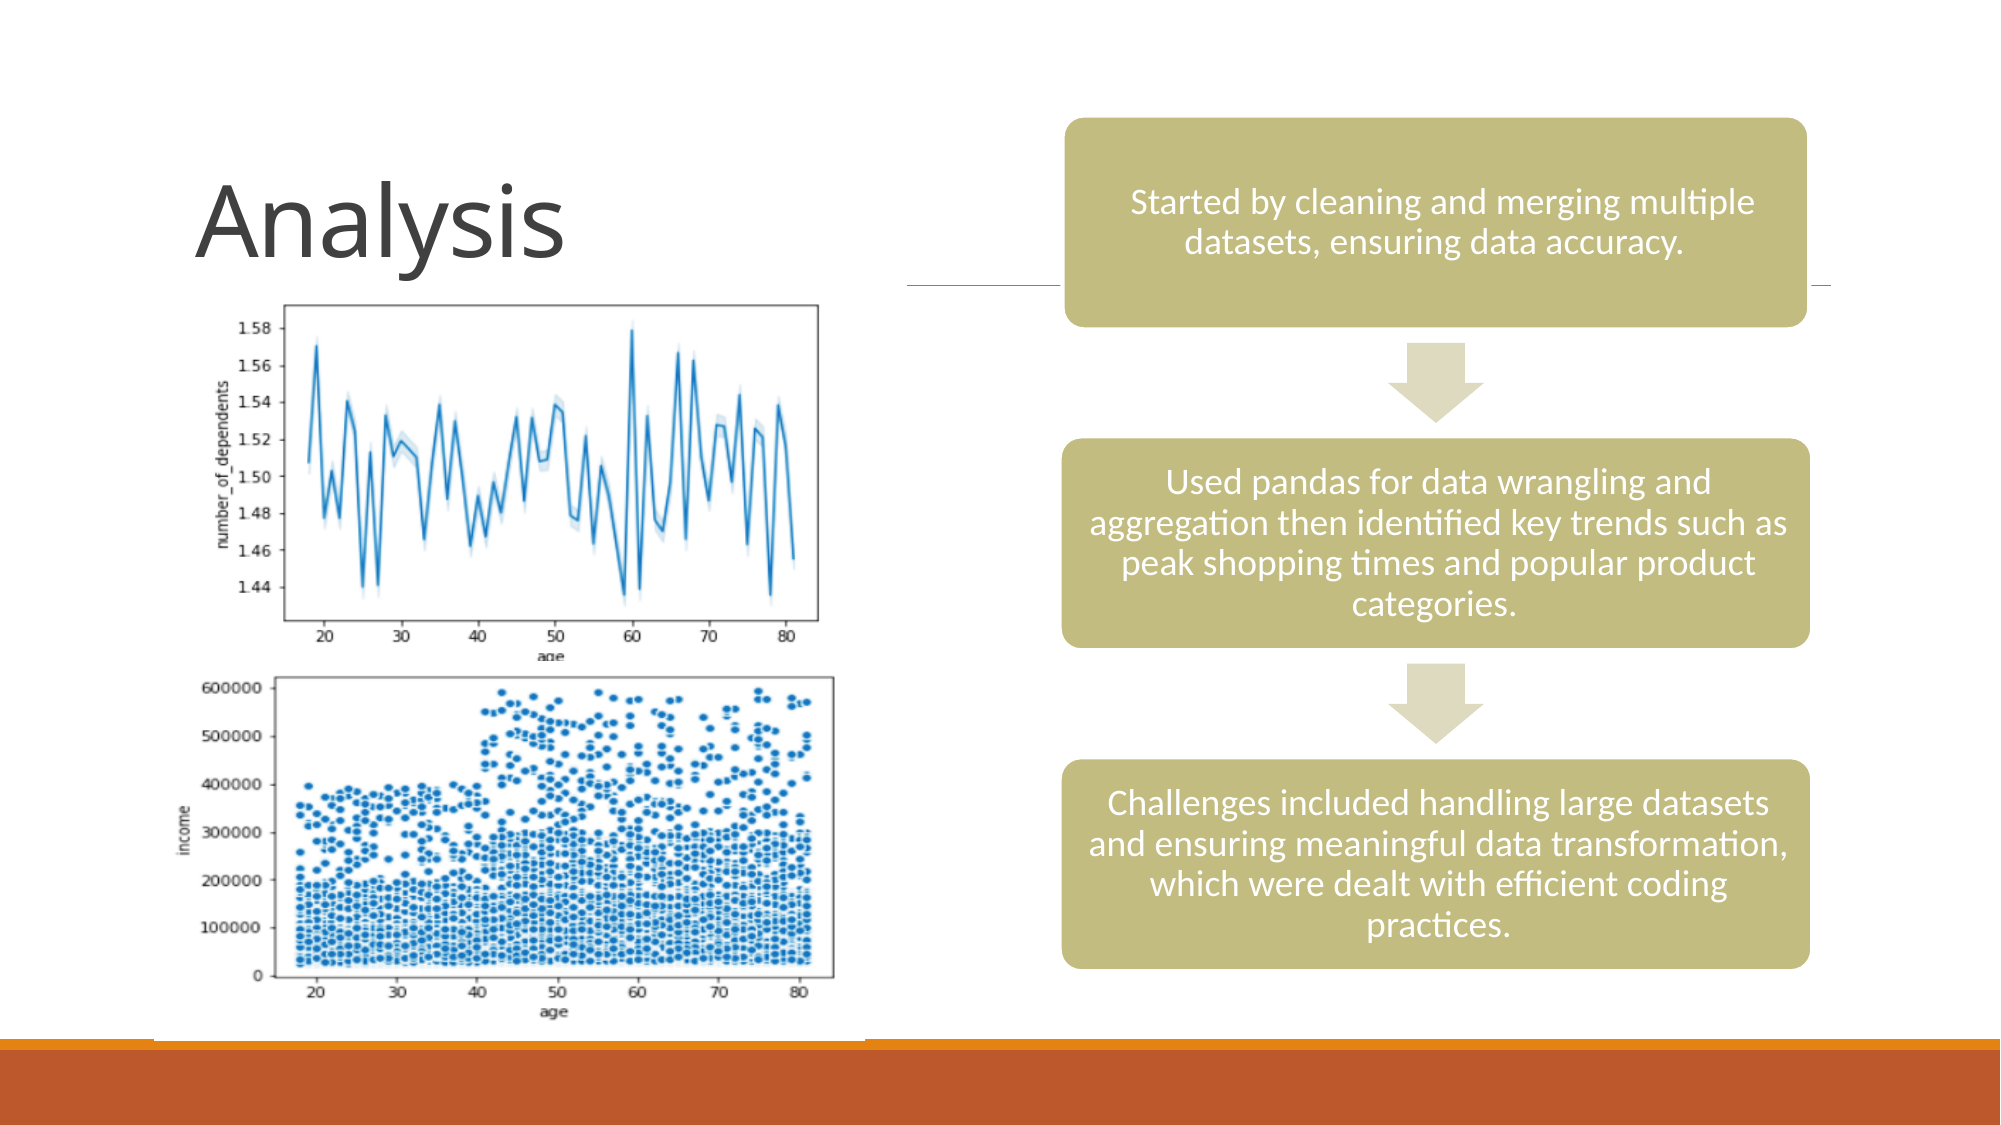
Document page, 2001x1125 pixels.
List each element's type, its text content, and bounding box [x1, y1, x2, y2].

picture [153, 284, 907, 1042]
title Analysis [180, 47, 1830, 285]
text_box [1025, 114, 1847, 972]
